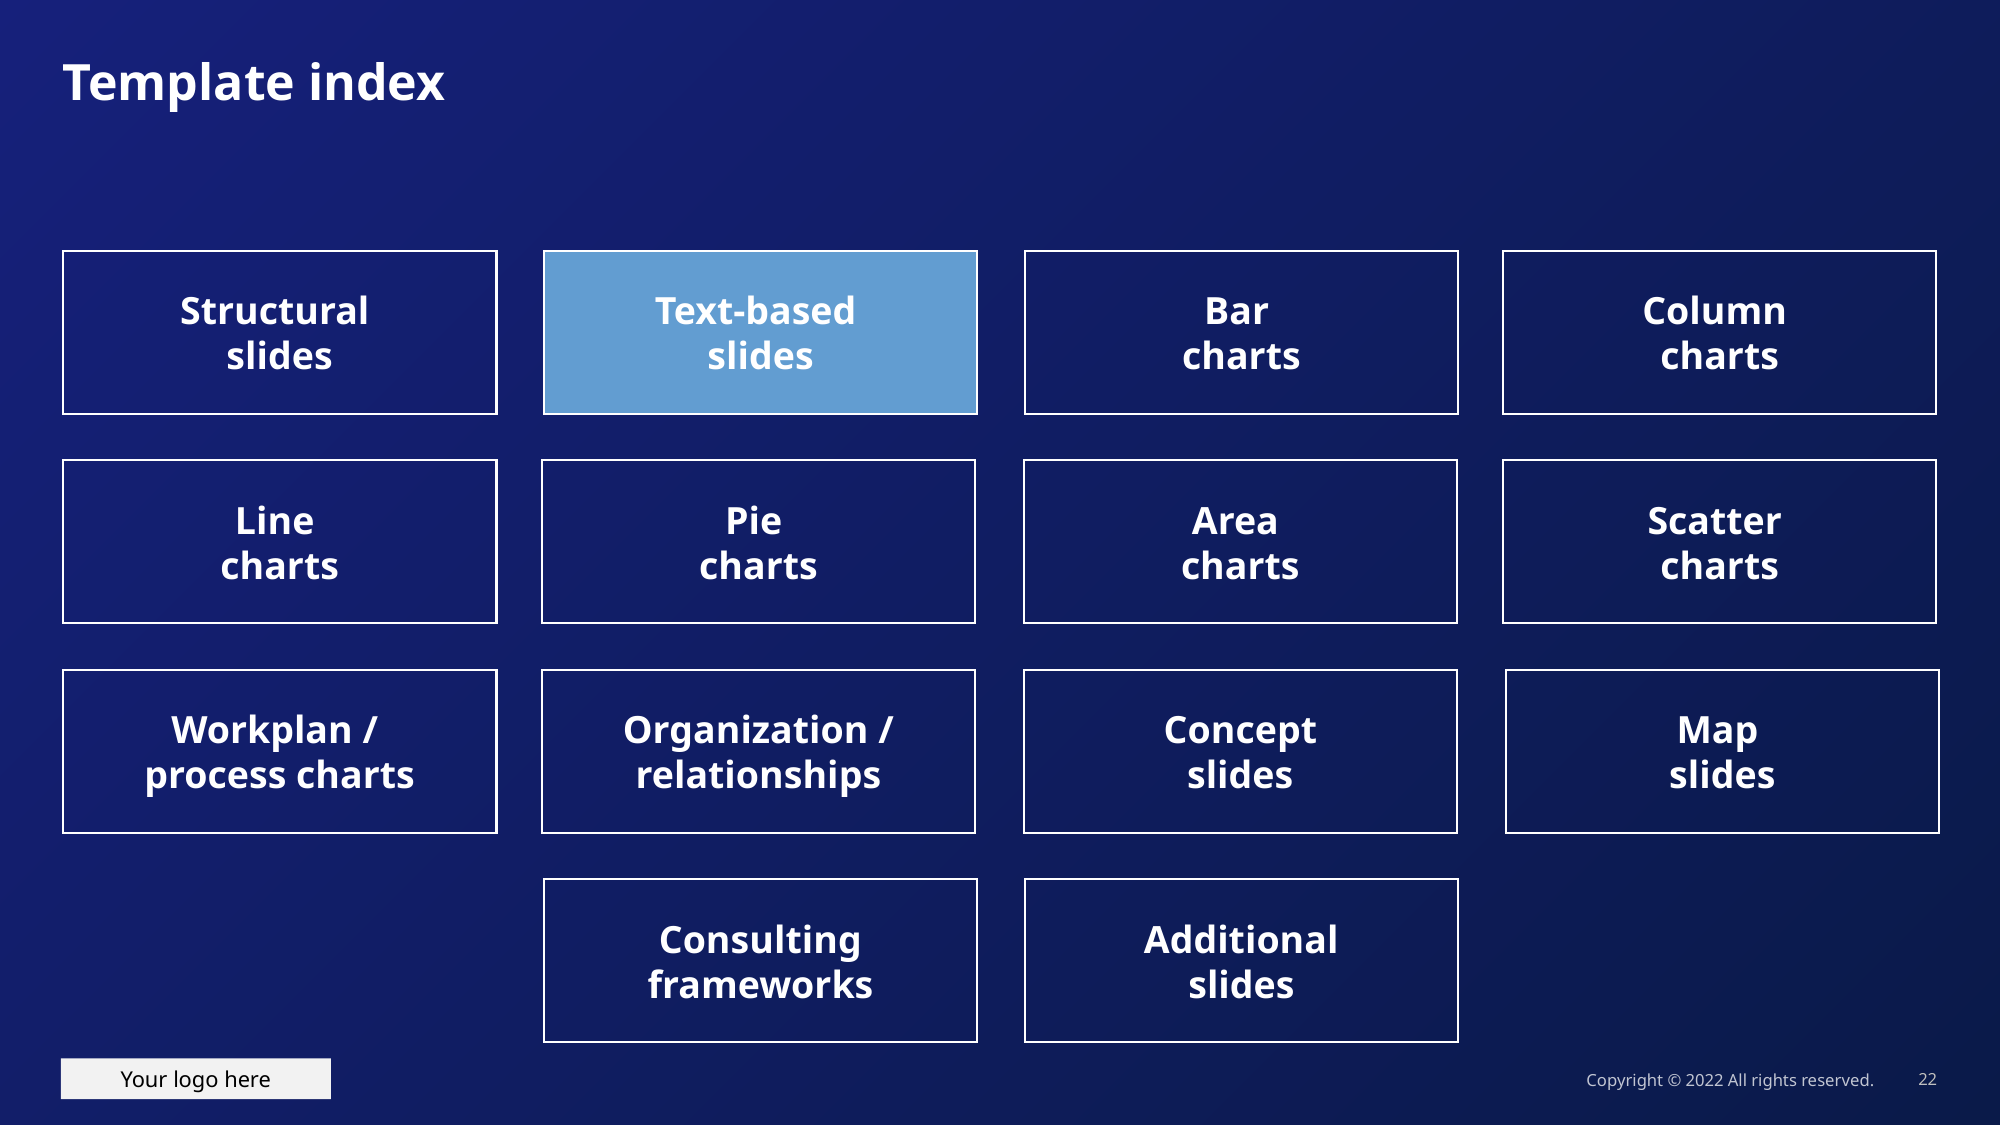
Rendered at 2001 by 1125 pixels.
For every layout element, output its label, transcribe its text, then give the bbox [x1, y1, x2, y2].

text_box Scatter charts [1502, 459, 1937, 624]
text_box Area charts [1023, 459, 1458, 624]
text_box Workplan / process charts [62, 669, 498, 834]
text_box Organization / relationships [541, 669, 976, 834]
text_box Structural slides [62, 250, 498, 415]
text_box Consulting frameworks [543, 878, 978, 1043]
text_box Text-based slides [543, 250, 978, 415]
text_box Column charts [1502, 250, 1937, 415]
text_box Line charts [62, 459, 498, 624]
text_box Bar charts [1024, 250, 1459, 415]
text_box Concept slides [1023, 669, 1458, 834]
text_box Pie charts [541, 459, 976, 624]
title Template index [63, 62, 1937, 143]
text_box Additional slides [1024, 878, 1459, 1043]
text_box Map slides [1505, 669, 1940, 834]
